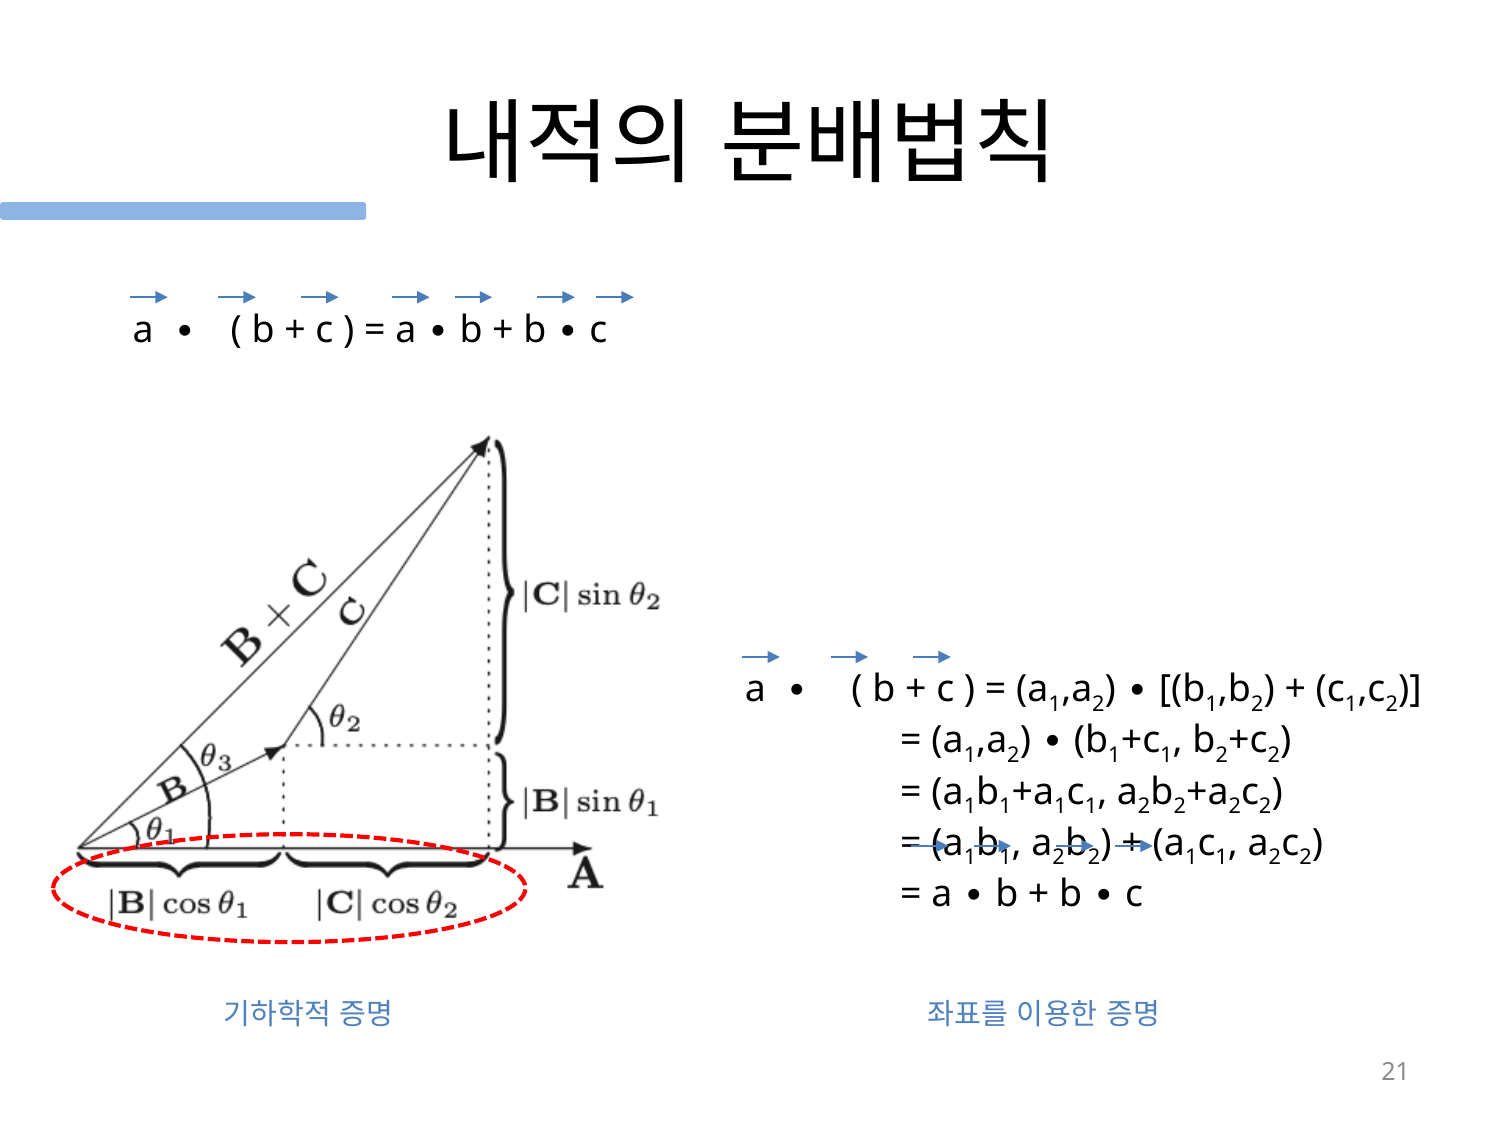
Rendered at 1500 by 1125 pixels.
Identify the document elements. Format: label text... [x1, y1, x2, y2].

title 내적의 분배법칙 [75, 45, 1425, 233]
text_box a ∙ [108, 297, 212, 357]
text_box 기하학적 증명 [208, 987, 409, 1038]
text_box ( b + c ) = a ∙ b + b ∙ c [215, 297, 633, 357]
picture [58, 420, 675, 940]
text_box 좌표를 이용한 증명 [912, 987, 1176, 1038]
slide_number 21 [1074, 1042, 1425, 1103]
text_box a ∙ [720, 656, 824, 717]
text_box [0, 200, 369, 222]
text_box ( b + c ) = (a1,a2) ∙ [(b1,b2) + (c1,c2)] = (a1,a2) ∙ (b1+c1, b2+c2) = (a1b1+a1c1, a2b2+a2c2) = (a1b1, a2b2) + (a1c1, a2c2) = a ∙ b + b ∙ c [836, 656, 1437, 922]
